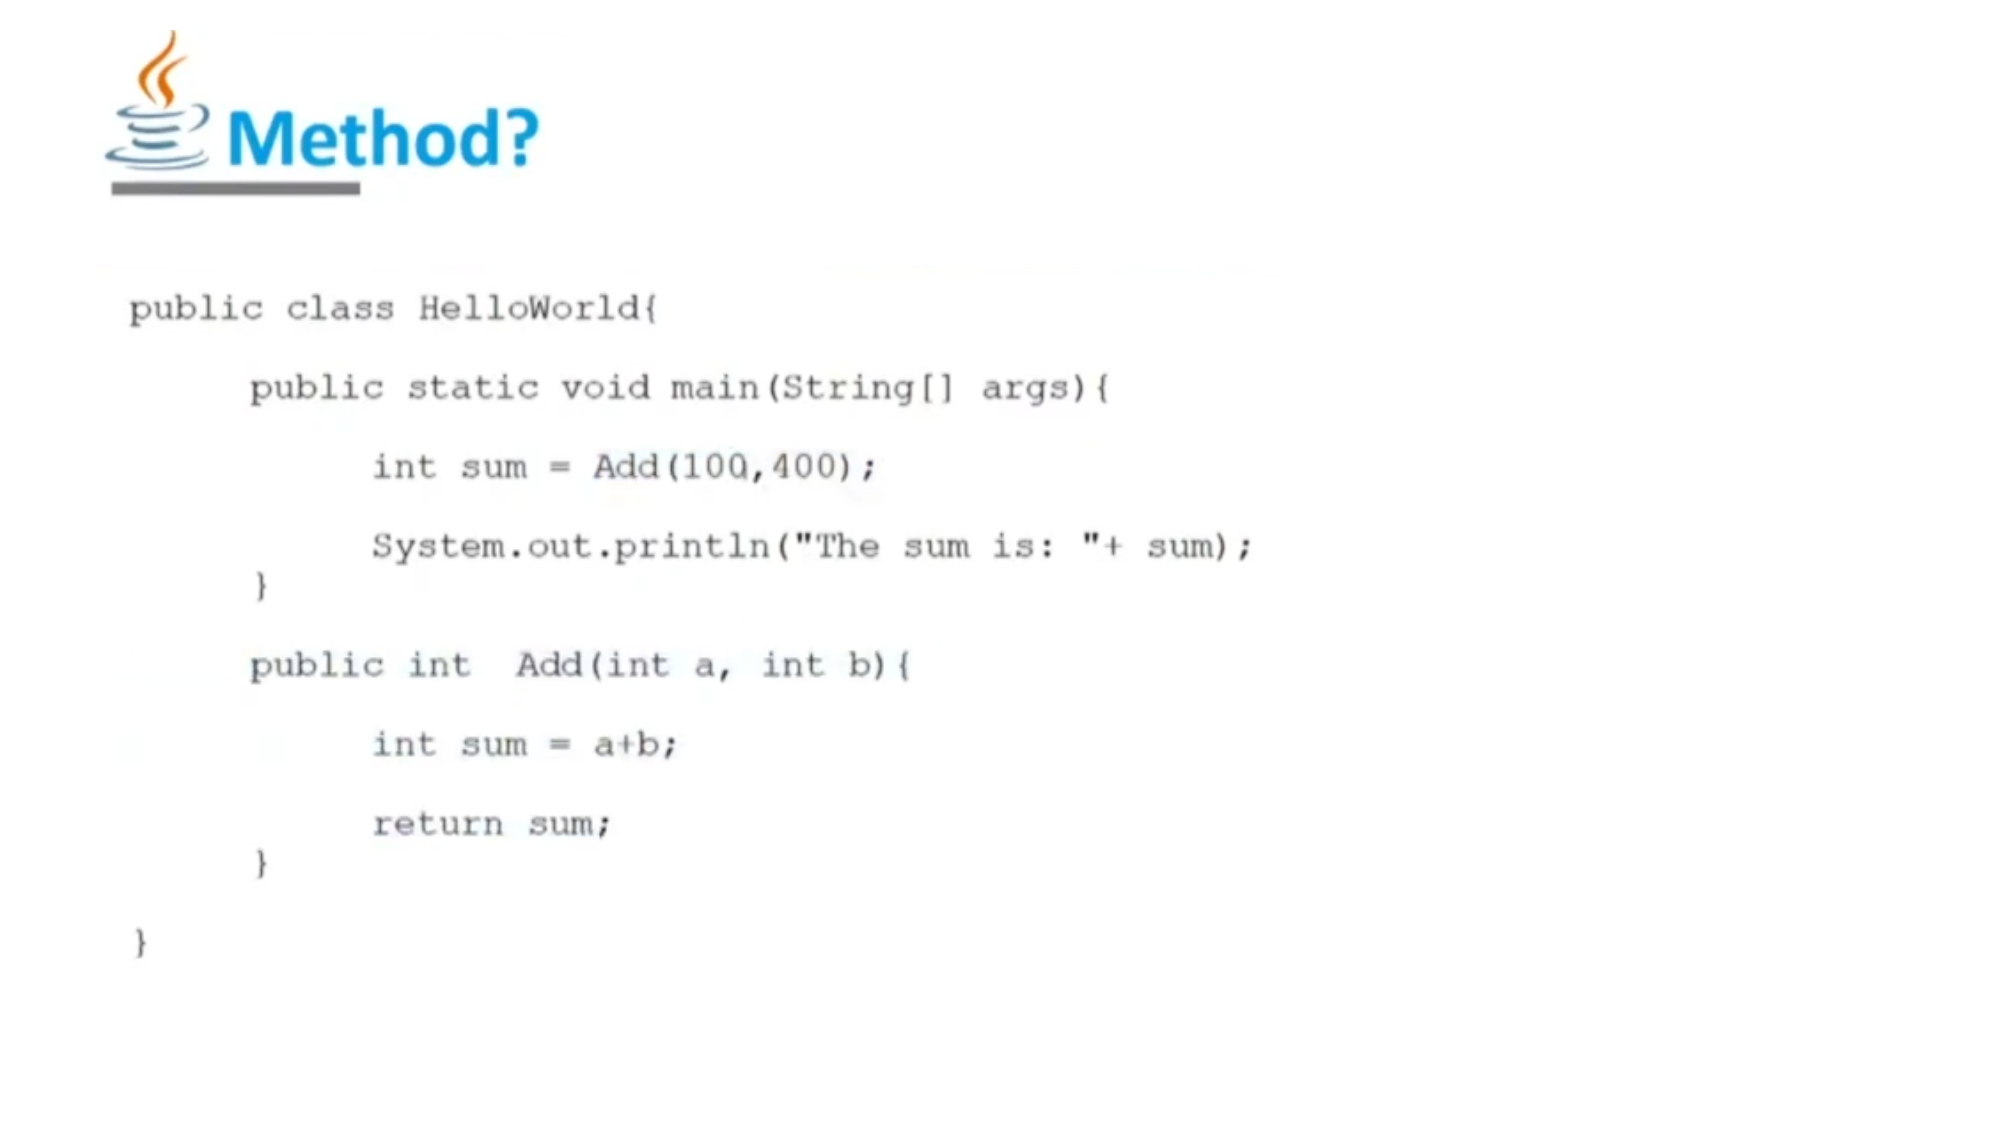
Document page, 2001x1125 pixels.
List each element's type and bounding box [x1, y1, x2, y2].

picture [95, 265, 1283, 1013]
picture [95, 30, 573, 206]
